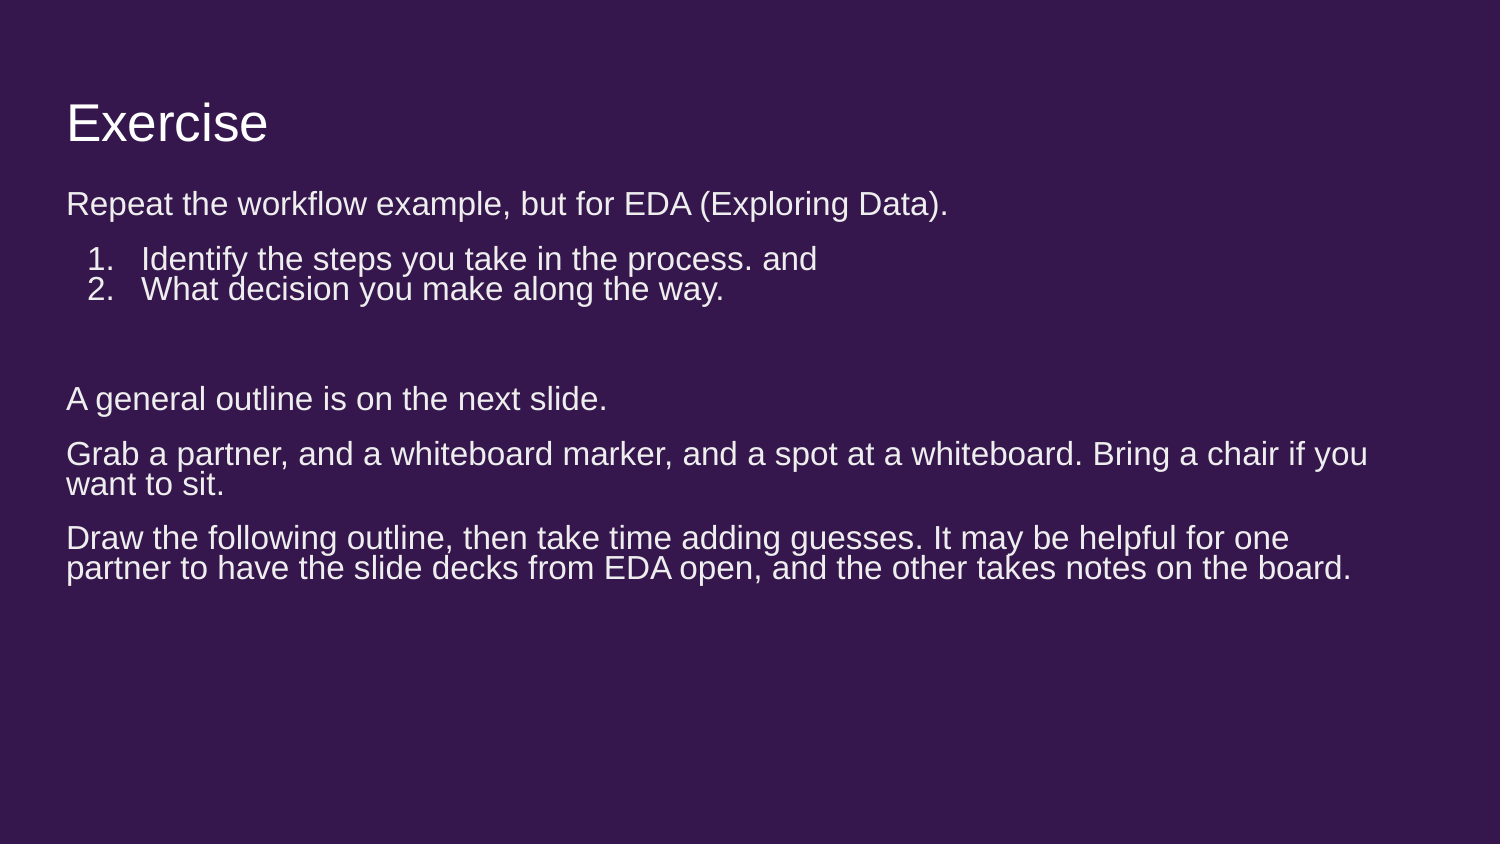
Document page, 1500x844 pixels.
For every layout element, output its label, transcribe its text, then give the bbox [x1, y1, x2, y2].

list Repeat the workflow example, but for EDA (Exploring Data). Identify the steps you take in the process. and What decision you make along the way. A general outline is on the next slide. Grab a partner, and a whiteboard marker, and a spot at a whiteboard. Bring a chair if you want to sit. Draw the following outline, then take time adding guesses. It may be helpful for one partner to have the slide decks from EDA open, and the other takes notes on the board. [51, 176, 1421, 613]
title Exercise [51, 72, 1449, 167]
